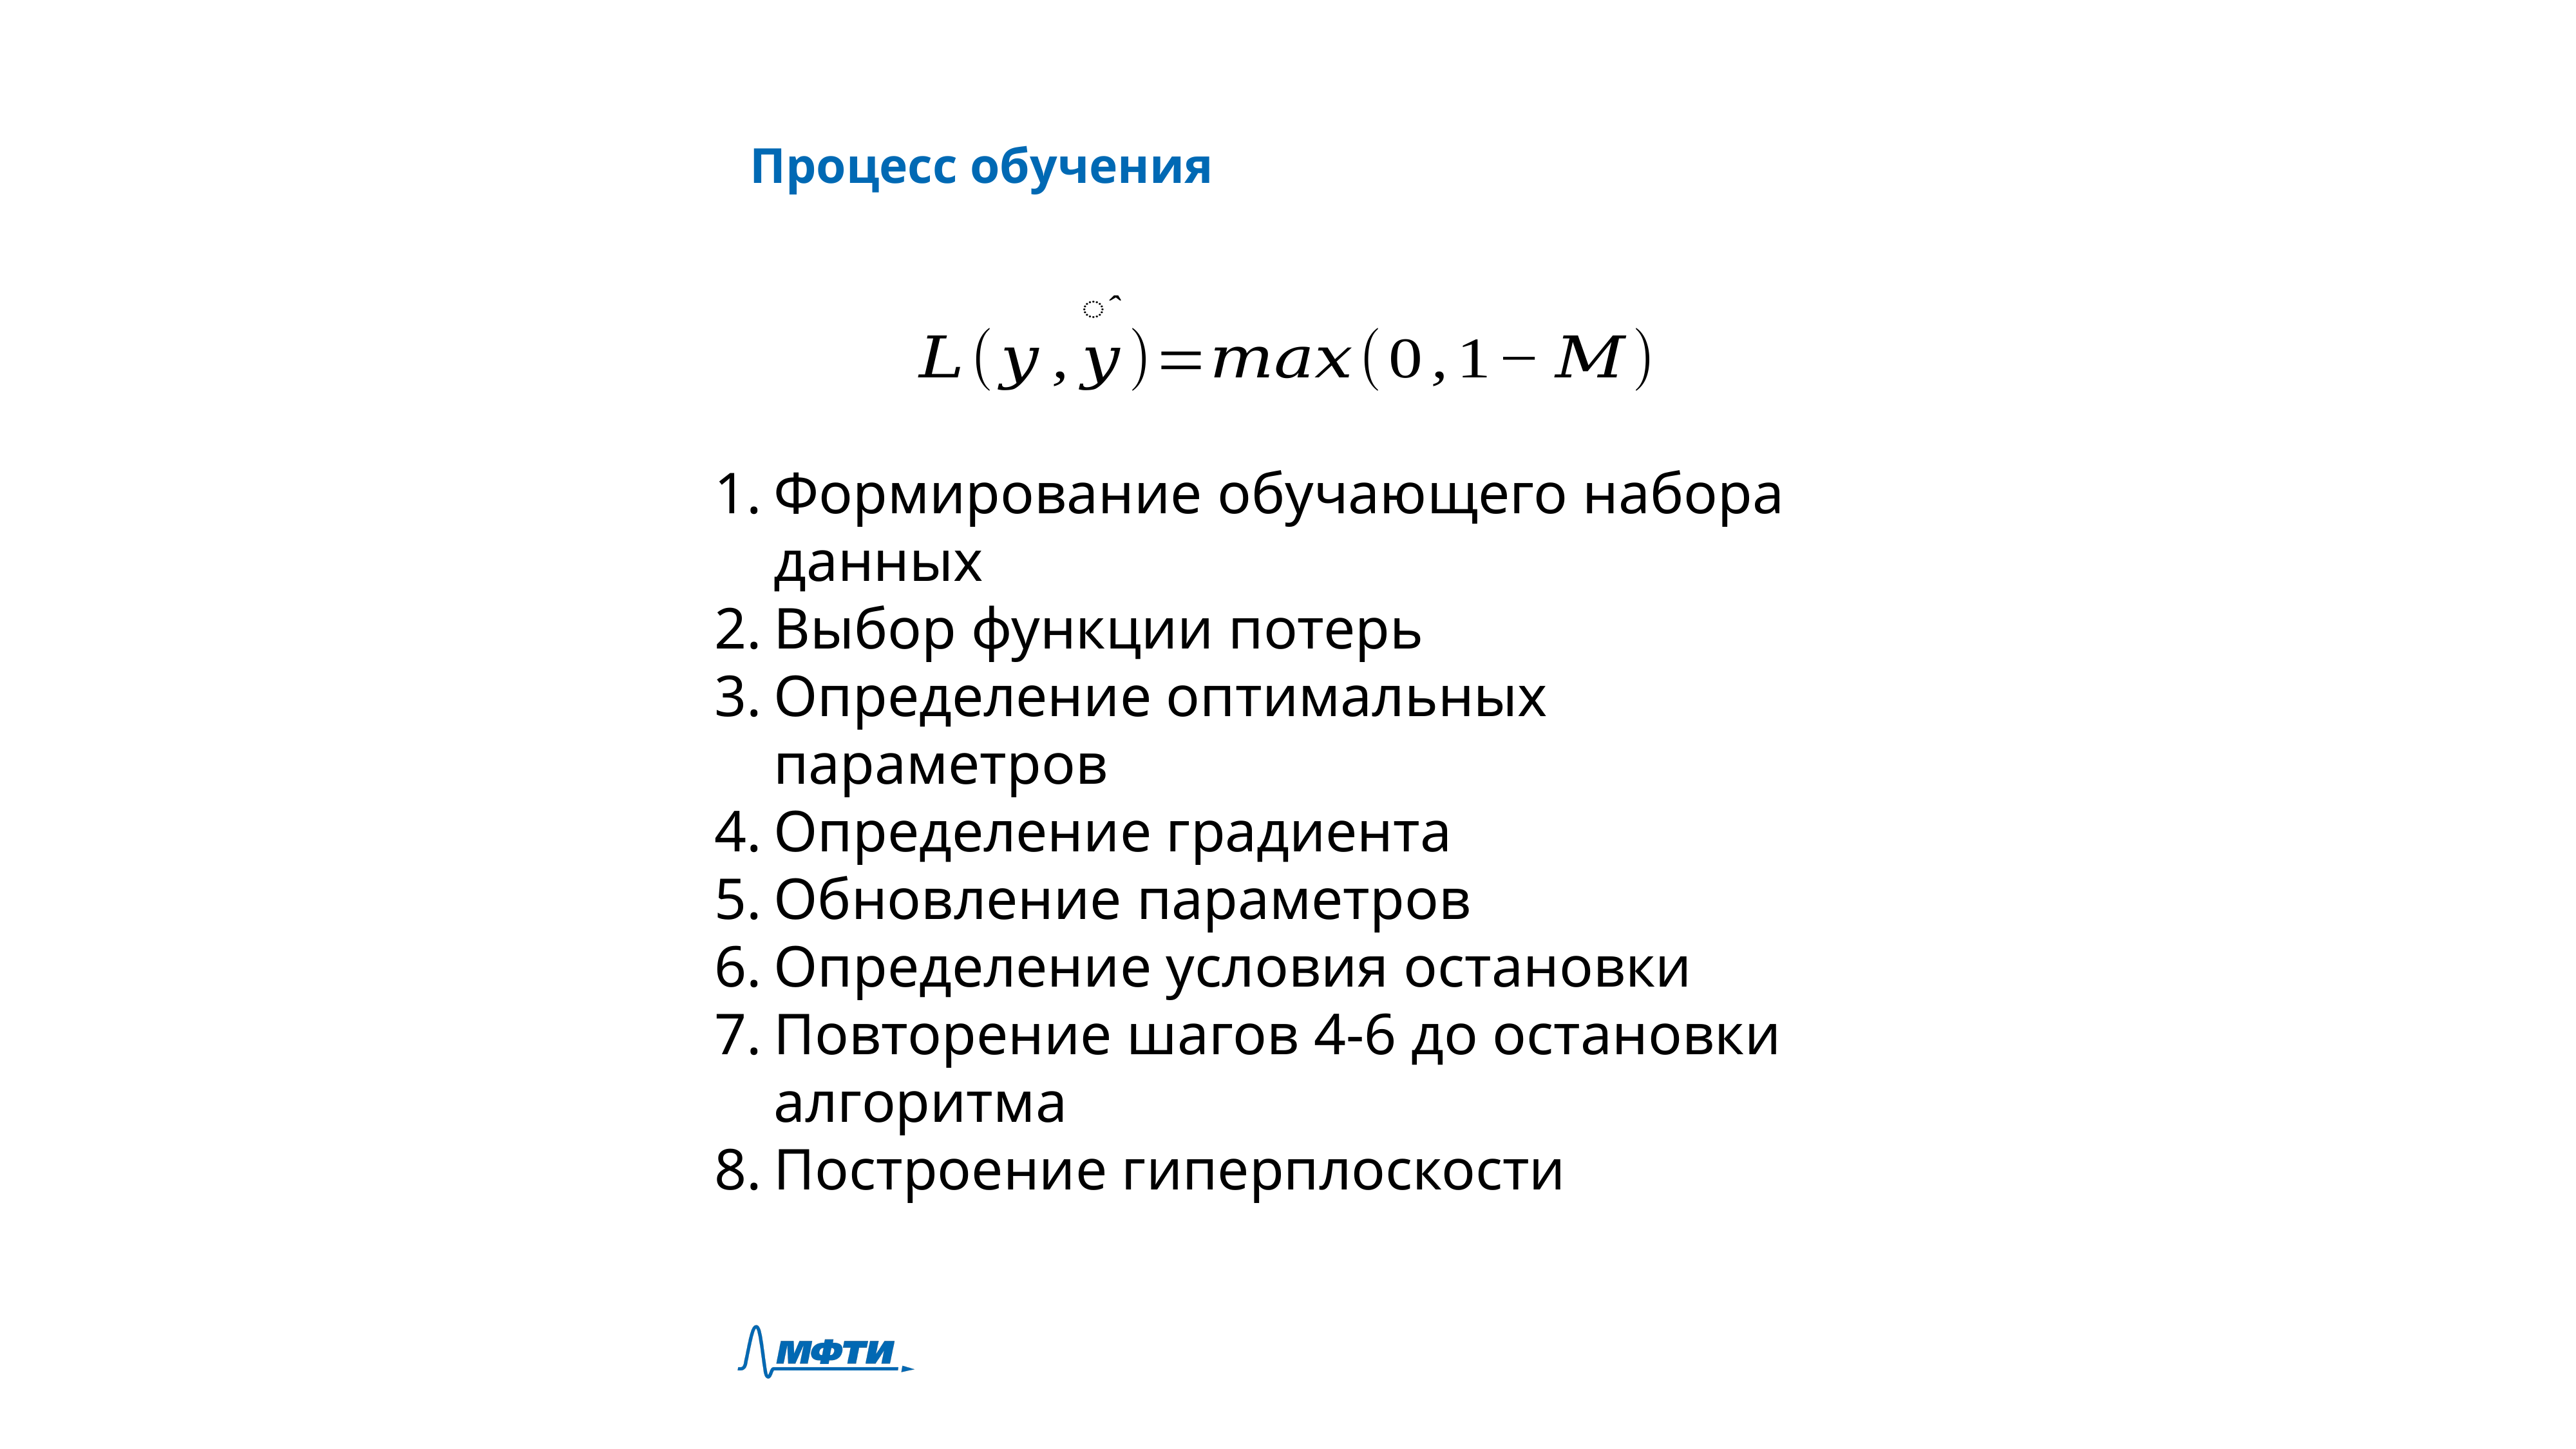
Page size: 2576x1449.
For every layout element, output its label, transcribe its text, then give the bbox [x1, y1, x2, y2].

list Процесс обучения [735, 115, 1721, 214]
text_box Формирование обучающего набора данных Выбор функции потерь Определение оптимальных параметров Определение градиента Обновление параметров Определение условия остановки Повторение шагов 4-6 до остановки алгоритма Построение гиперплоскости [699, 442, 1876, 1216]
picture [715, 1302, 937, 1401]
